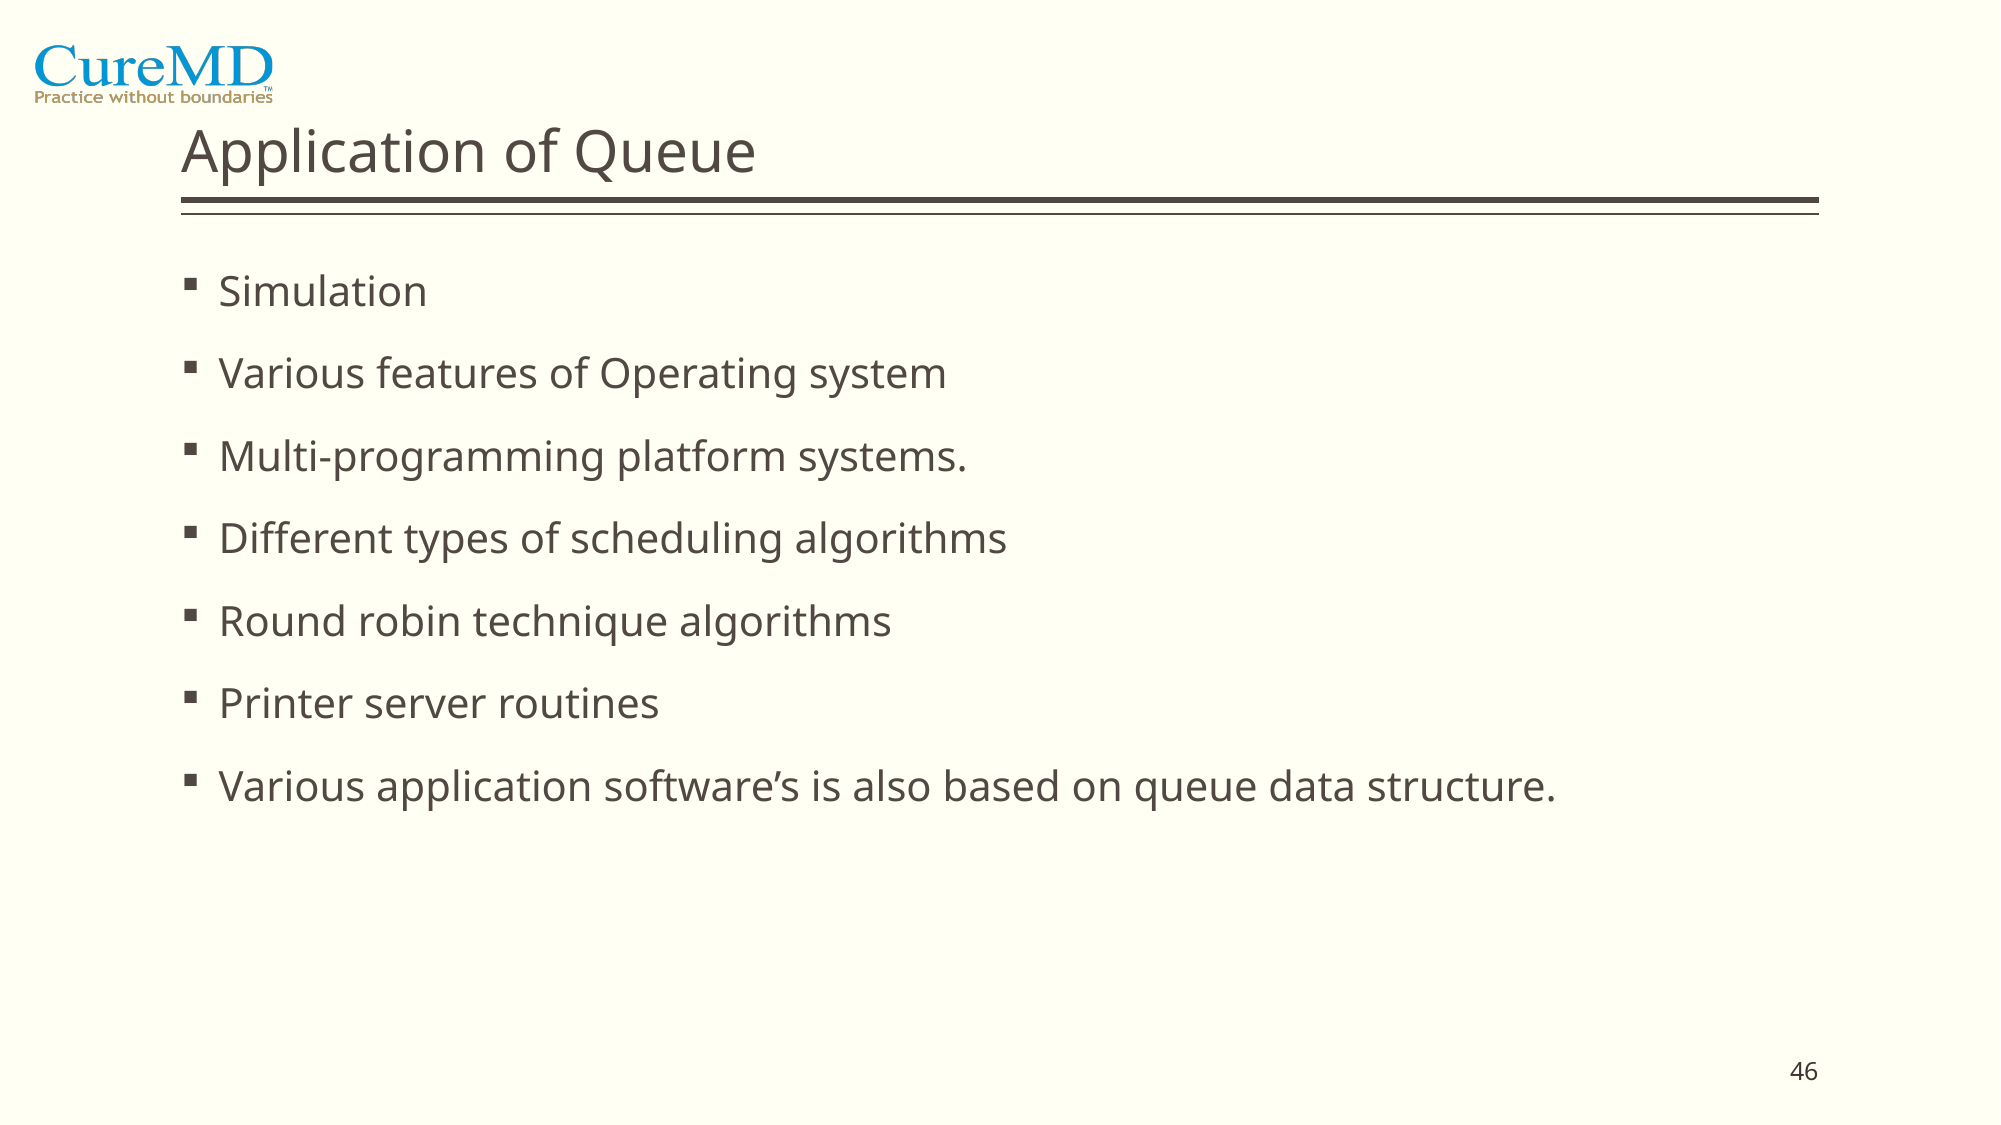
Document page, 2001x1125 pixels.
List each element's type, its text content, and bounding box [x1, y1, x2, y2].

slide_number 46 [1518, 1042, 1819, 1103]
title Application of Queue [181, 12, 1819, 193]
picture [35, 45, 181, 103]
picture [35, 45, 51, 60]
list Simulation Various features of Operating system Multi-programming platform systems. Different types of scheduling algorithms Round robin technique algorithms Printer server routines Various application software’s is also based on queue data structure. [181, 262, 1819, 1013]
